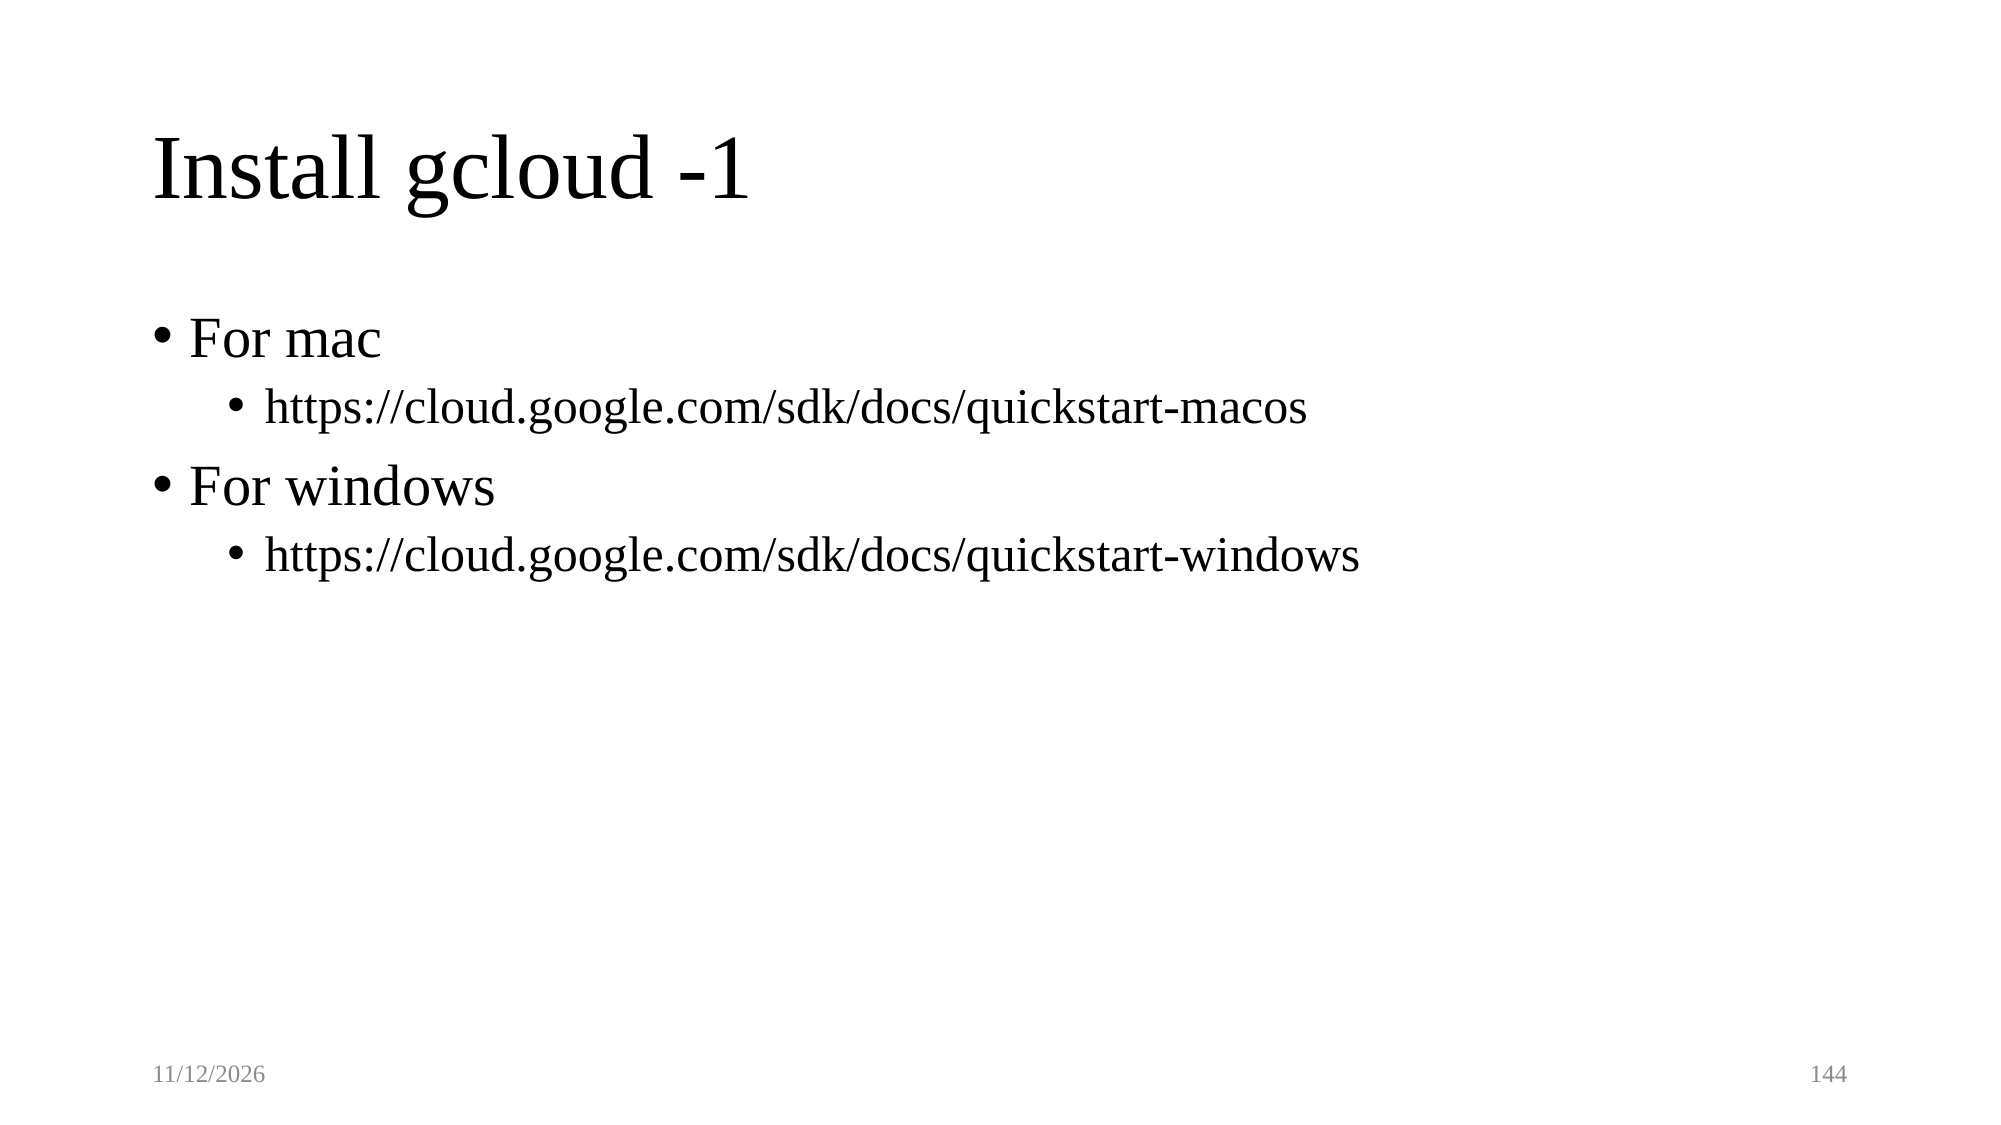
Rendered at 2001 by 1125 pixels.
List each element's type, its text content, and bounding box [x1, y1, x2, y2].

slide_number 144 [1412, 1042, 1863, 1103]
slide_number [137, 1042, 588, 1103]
list For mac https://cloud.google.com/sdk/docs/quickstart-macos For windows https://cloud.google.com/sdk/docs/quickstart-windows [137, 299, 1863, 1014]
title Install gcloud -1 [137, 59, 1863, 278]
